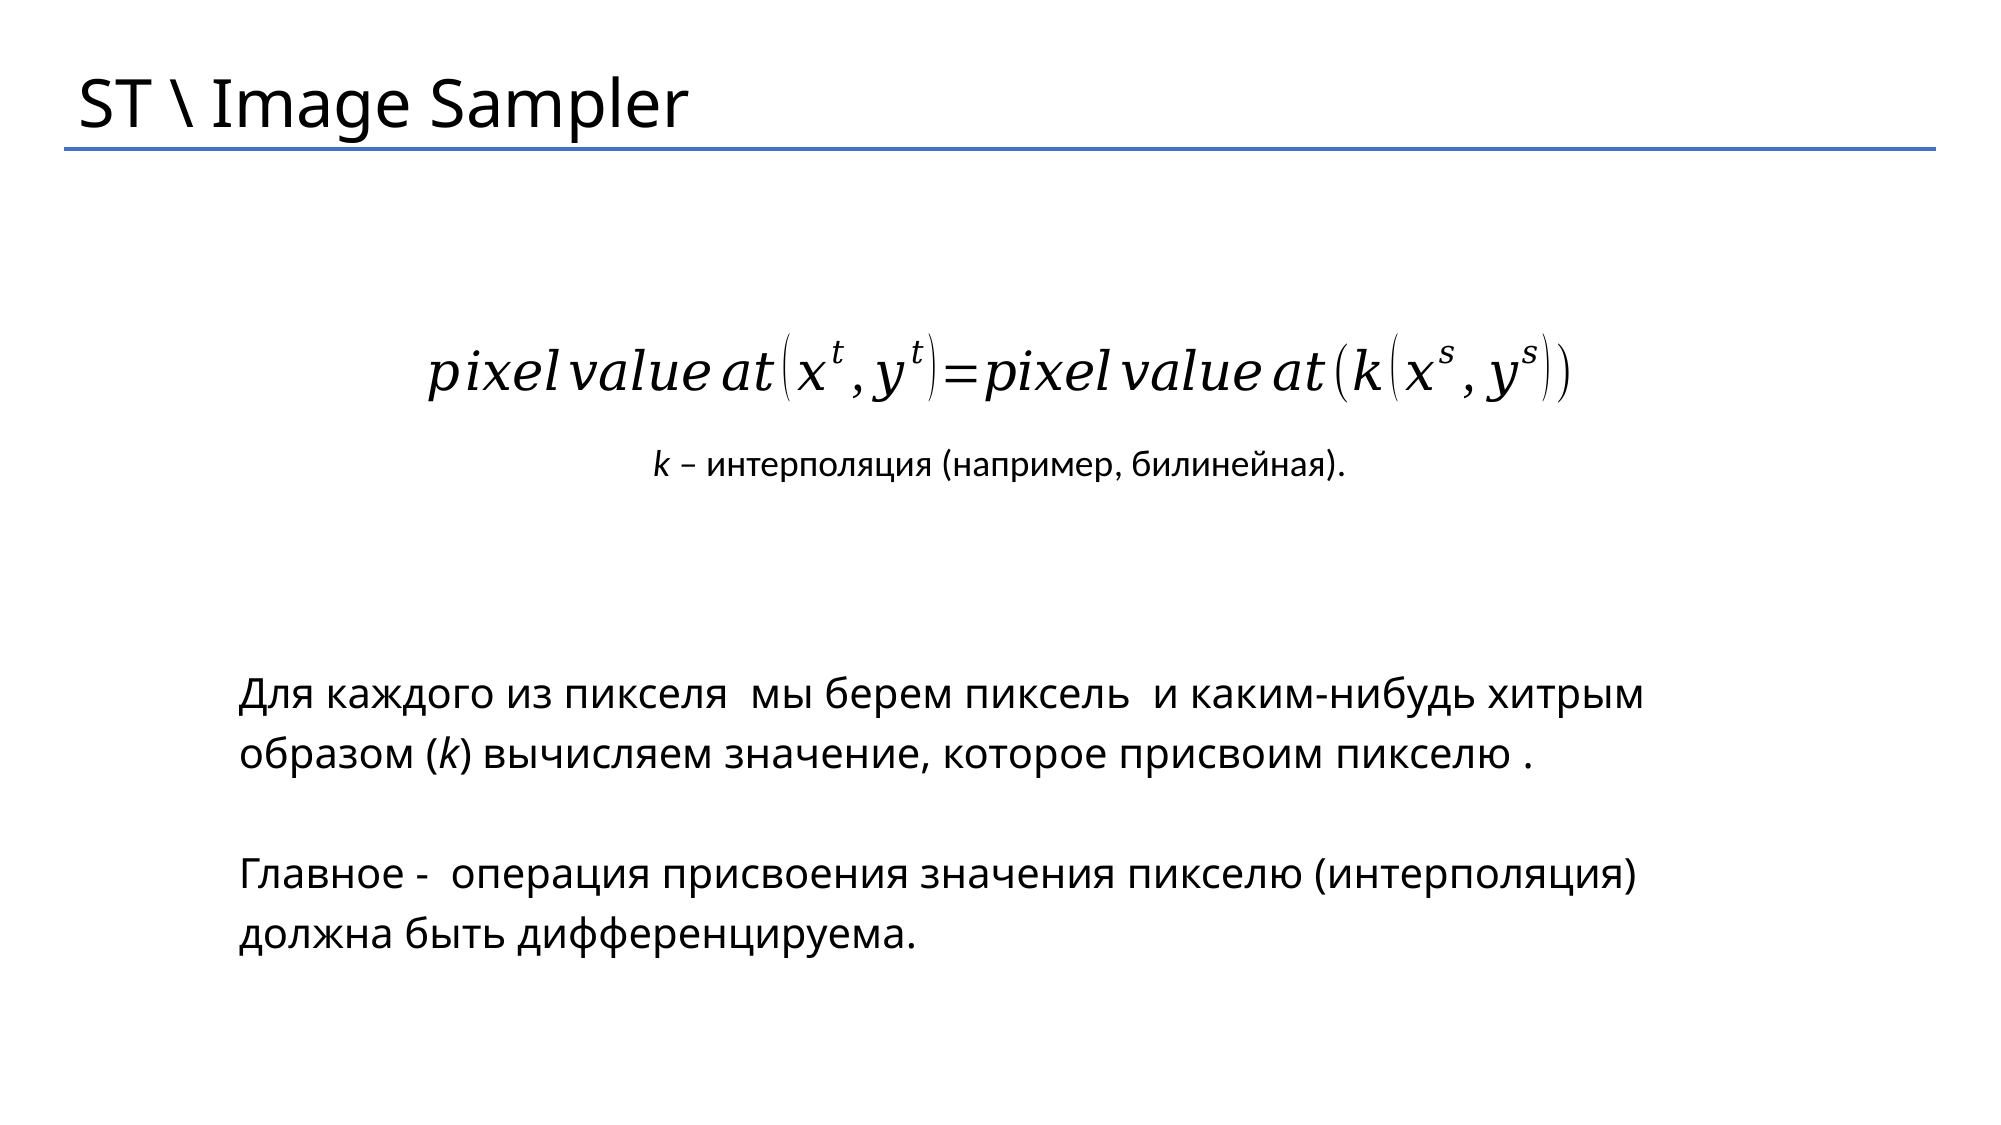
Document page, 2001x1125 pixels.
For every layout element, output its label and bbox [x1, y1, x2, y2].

text_box [63, 52, 1936, 149]
text_box [425, 329, 1574, 493]
